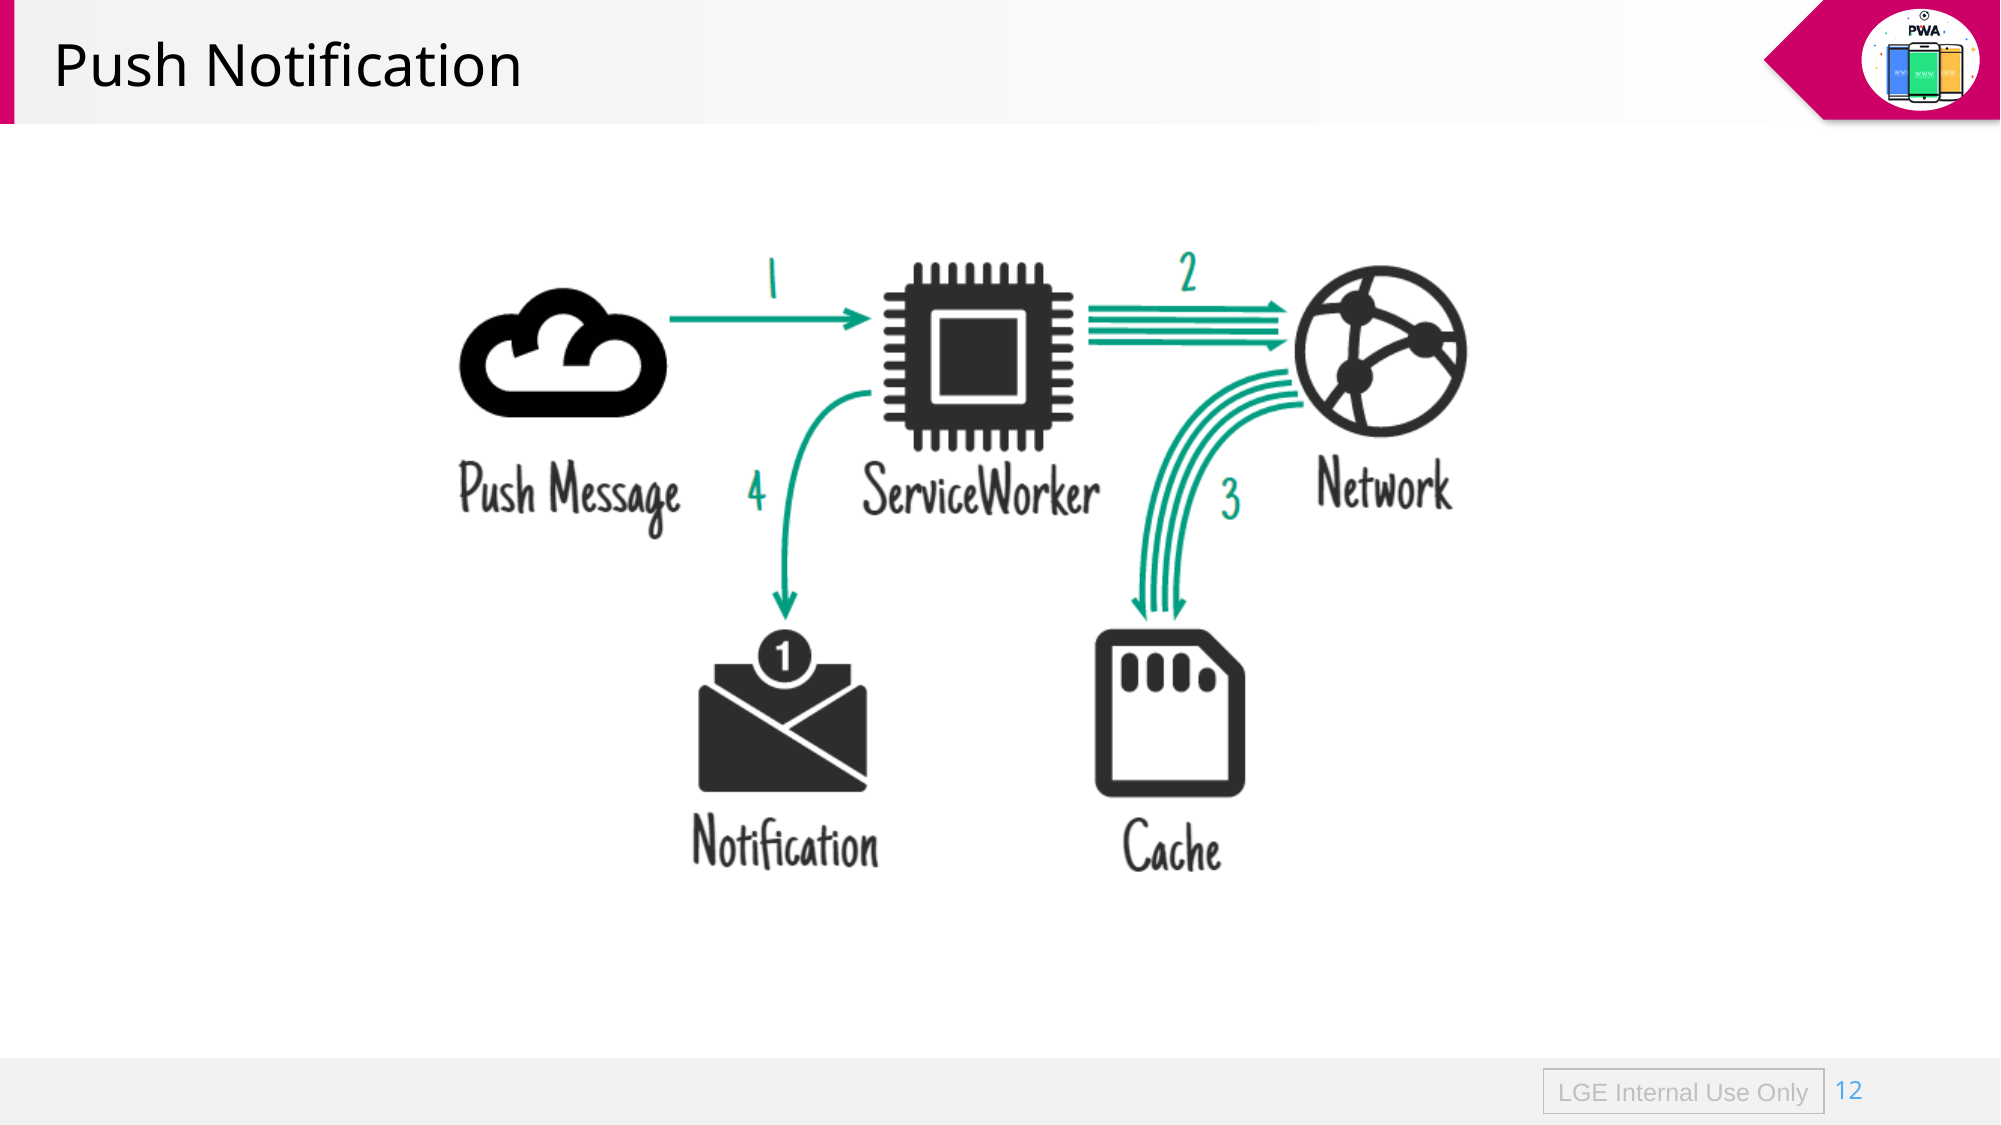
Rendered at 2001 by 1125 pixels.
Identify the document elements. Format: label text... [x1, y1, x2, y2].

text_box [1763, 0, 2000, 120]
title Push Notification [39, 11, 1758, 114]
picture [432, 233, 1509, 903]
